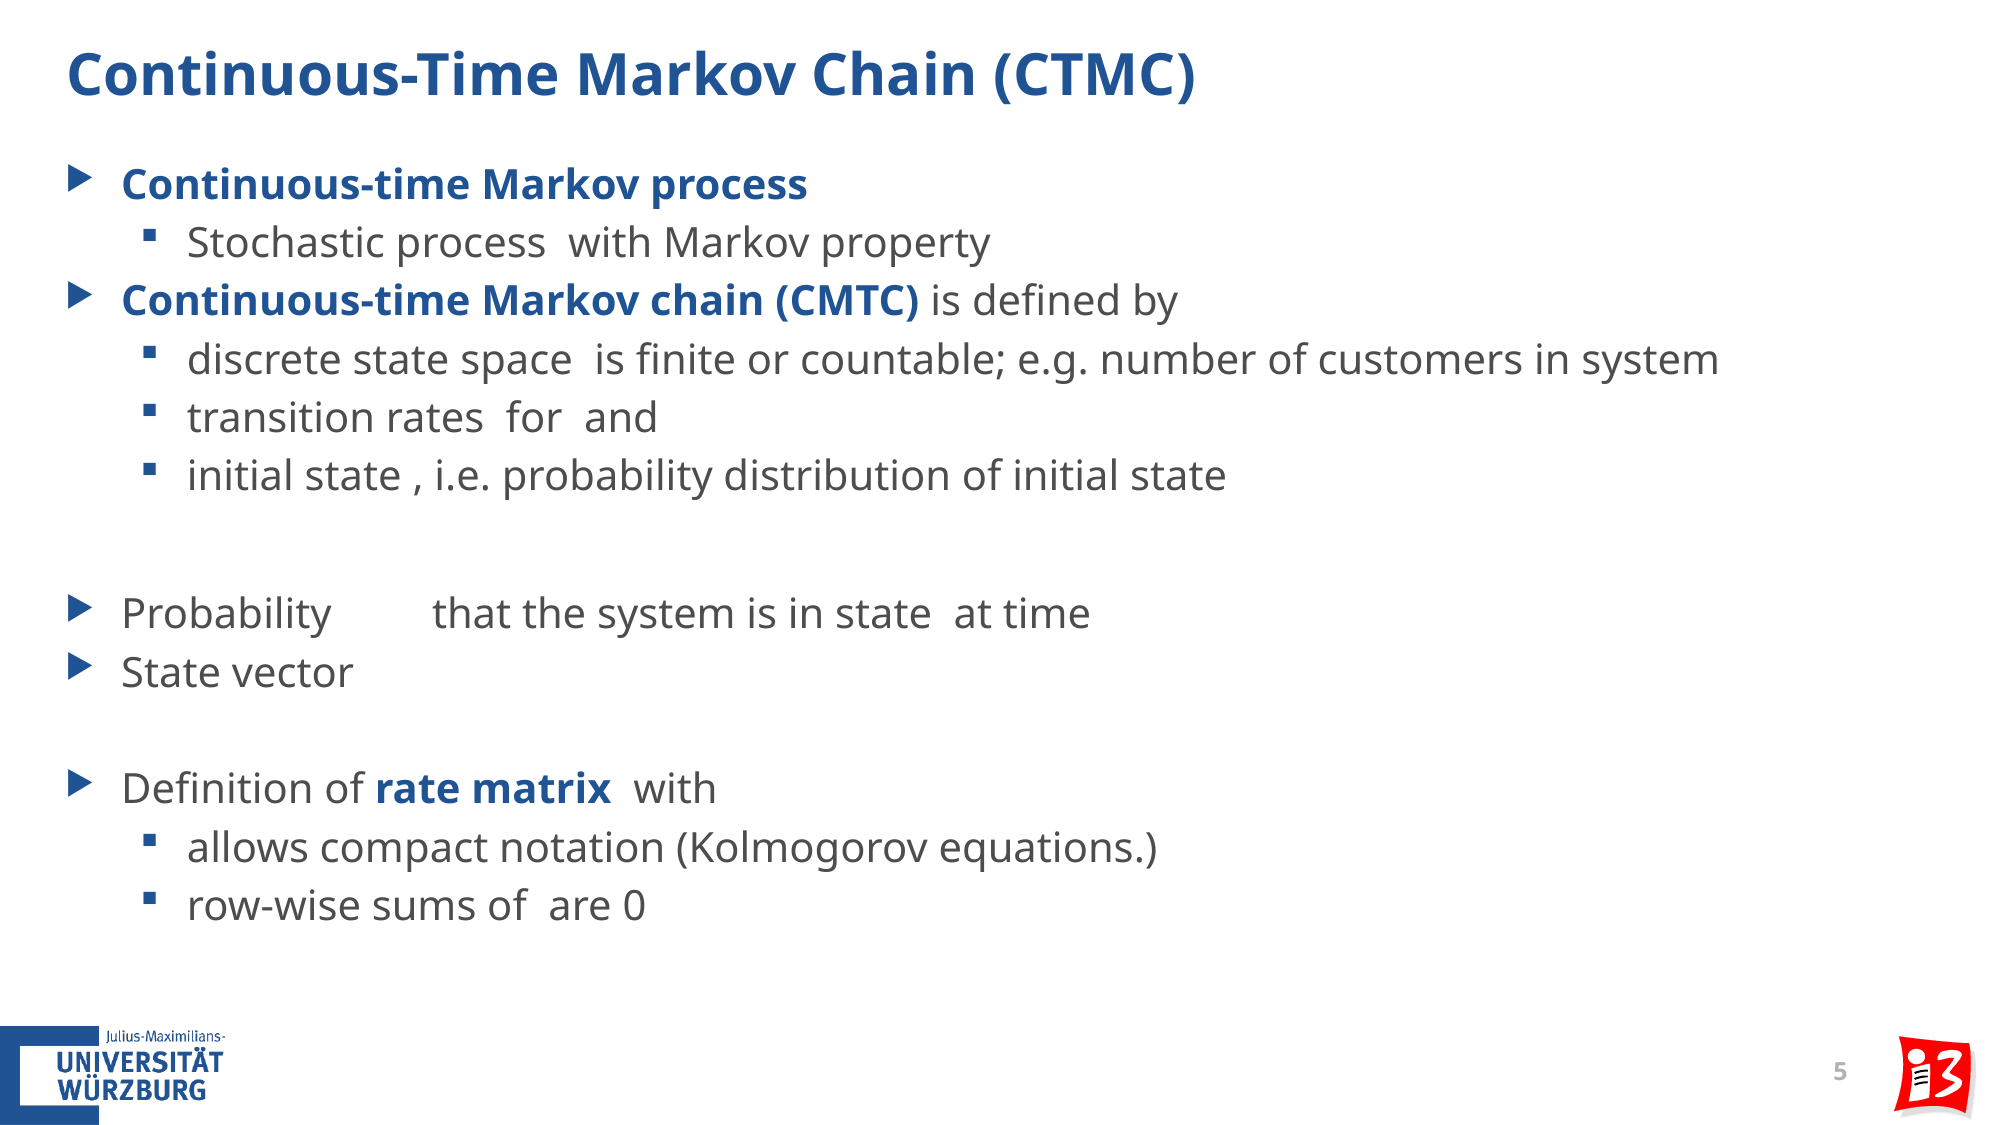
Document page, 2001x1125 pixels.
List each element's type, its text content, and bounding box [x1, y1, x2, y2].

slide_number 5 [1412, 1042, 1863, 1103]
title Continuous-Time Markov Chain (CTMC) [51, 18, 1800, 126]
picture [0, 1026, 225, 1125]
